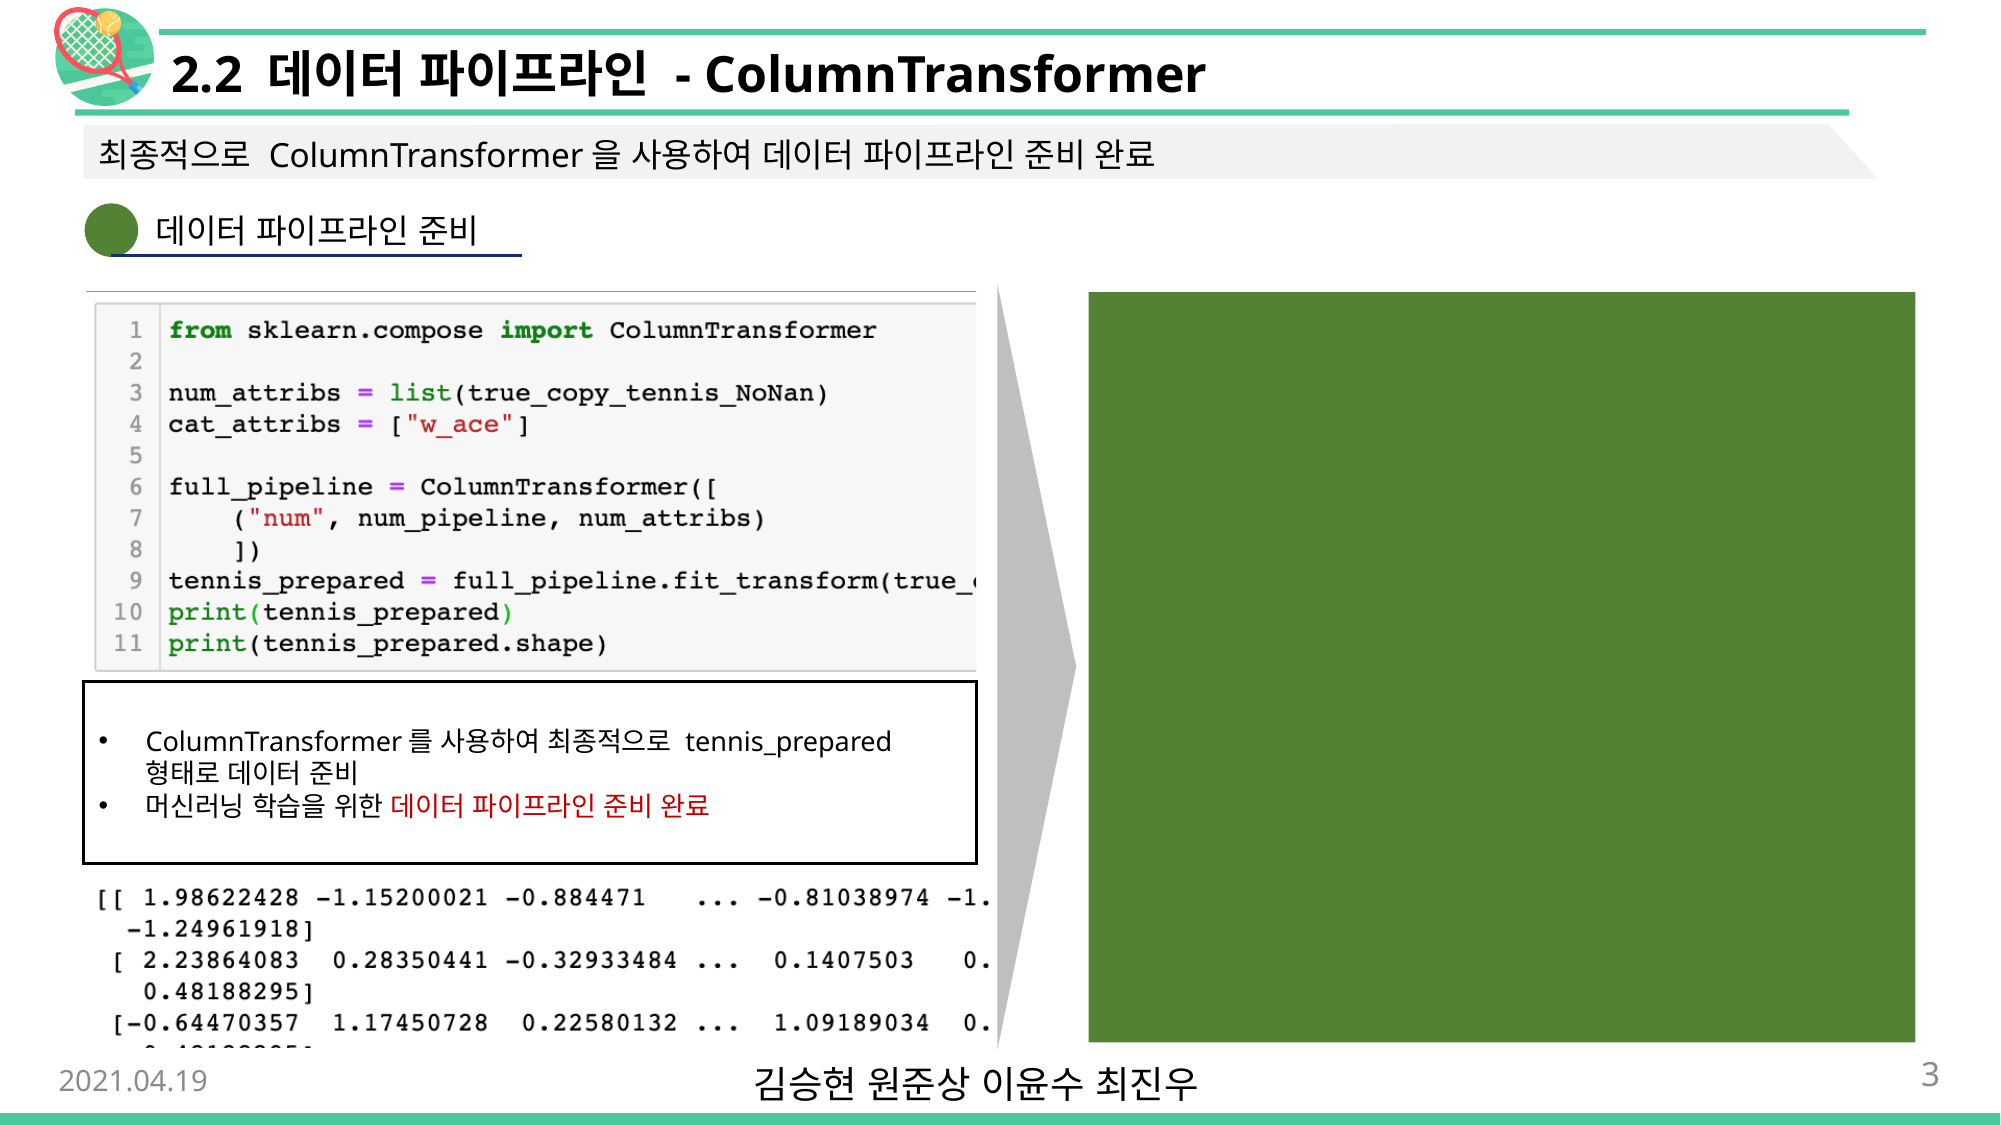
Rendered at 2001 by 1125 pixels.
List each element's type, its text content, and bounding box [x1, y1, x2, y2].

text_box 1 [83, 202, 140, 258]
text_box [996, 283, 1078, 1050]
slide_number 3 [1504, 1042, 1955, 1103]
text_box ColumnTransformer를 사용하여 최종적으로 tennis_prepared 형태로 데이터 준비 머신러닝 학습을 위한 데이터 파이프라인 준비 완료 [83, 680, 977, 865]
picture [88, 873, 994, 1048]
text_box 준비된 데이터 파이프라인을 통해서 머신러닝 학습!! [1088, 291, 1916, 1043]
title 2.2 데이터 파이프라인 - ColumnTransformer [156, 37, 1629, 115]
list 최종적으로 ColumnTransformer을 사용하여 데이터 파이프라인 준비 완료 [83, 130, 2000, 183]
text_box 데이터 파이프라인 준비 [130, 208, 510, 252]
picture [86, 291, 977, 673]
picture [54, 7, 154, 106]
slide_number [43, 1049, 494, 1110]
